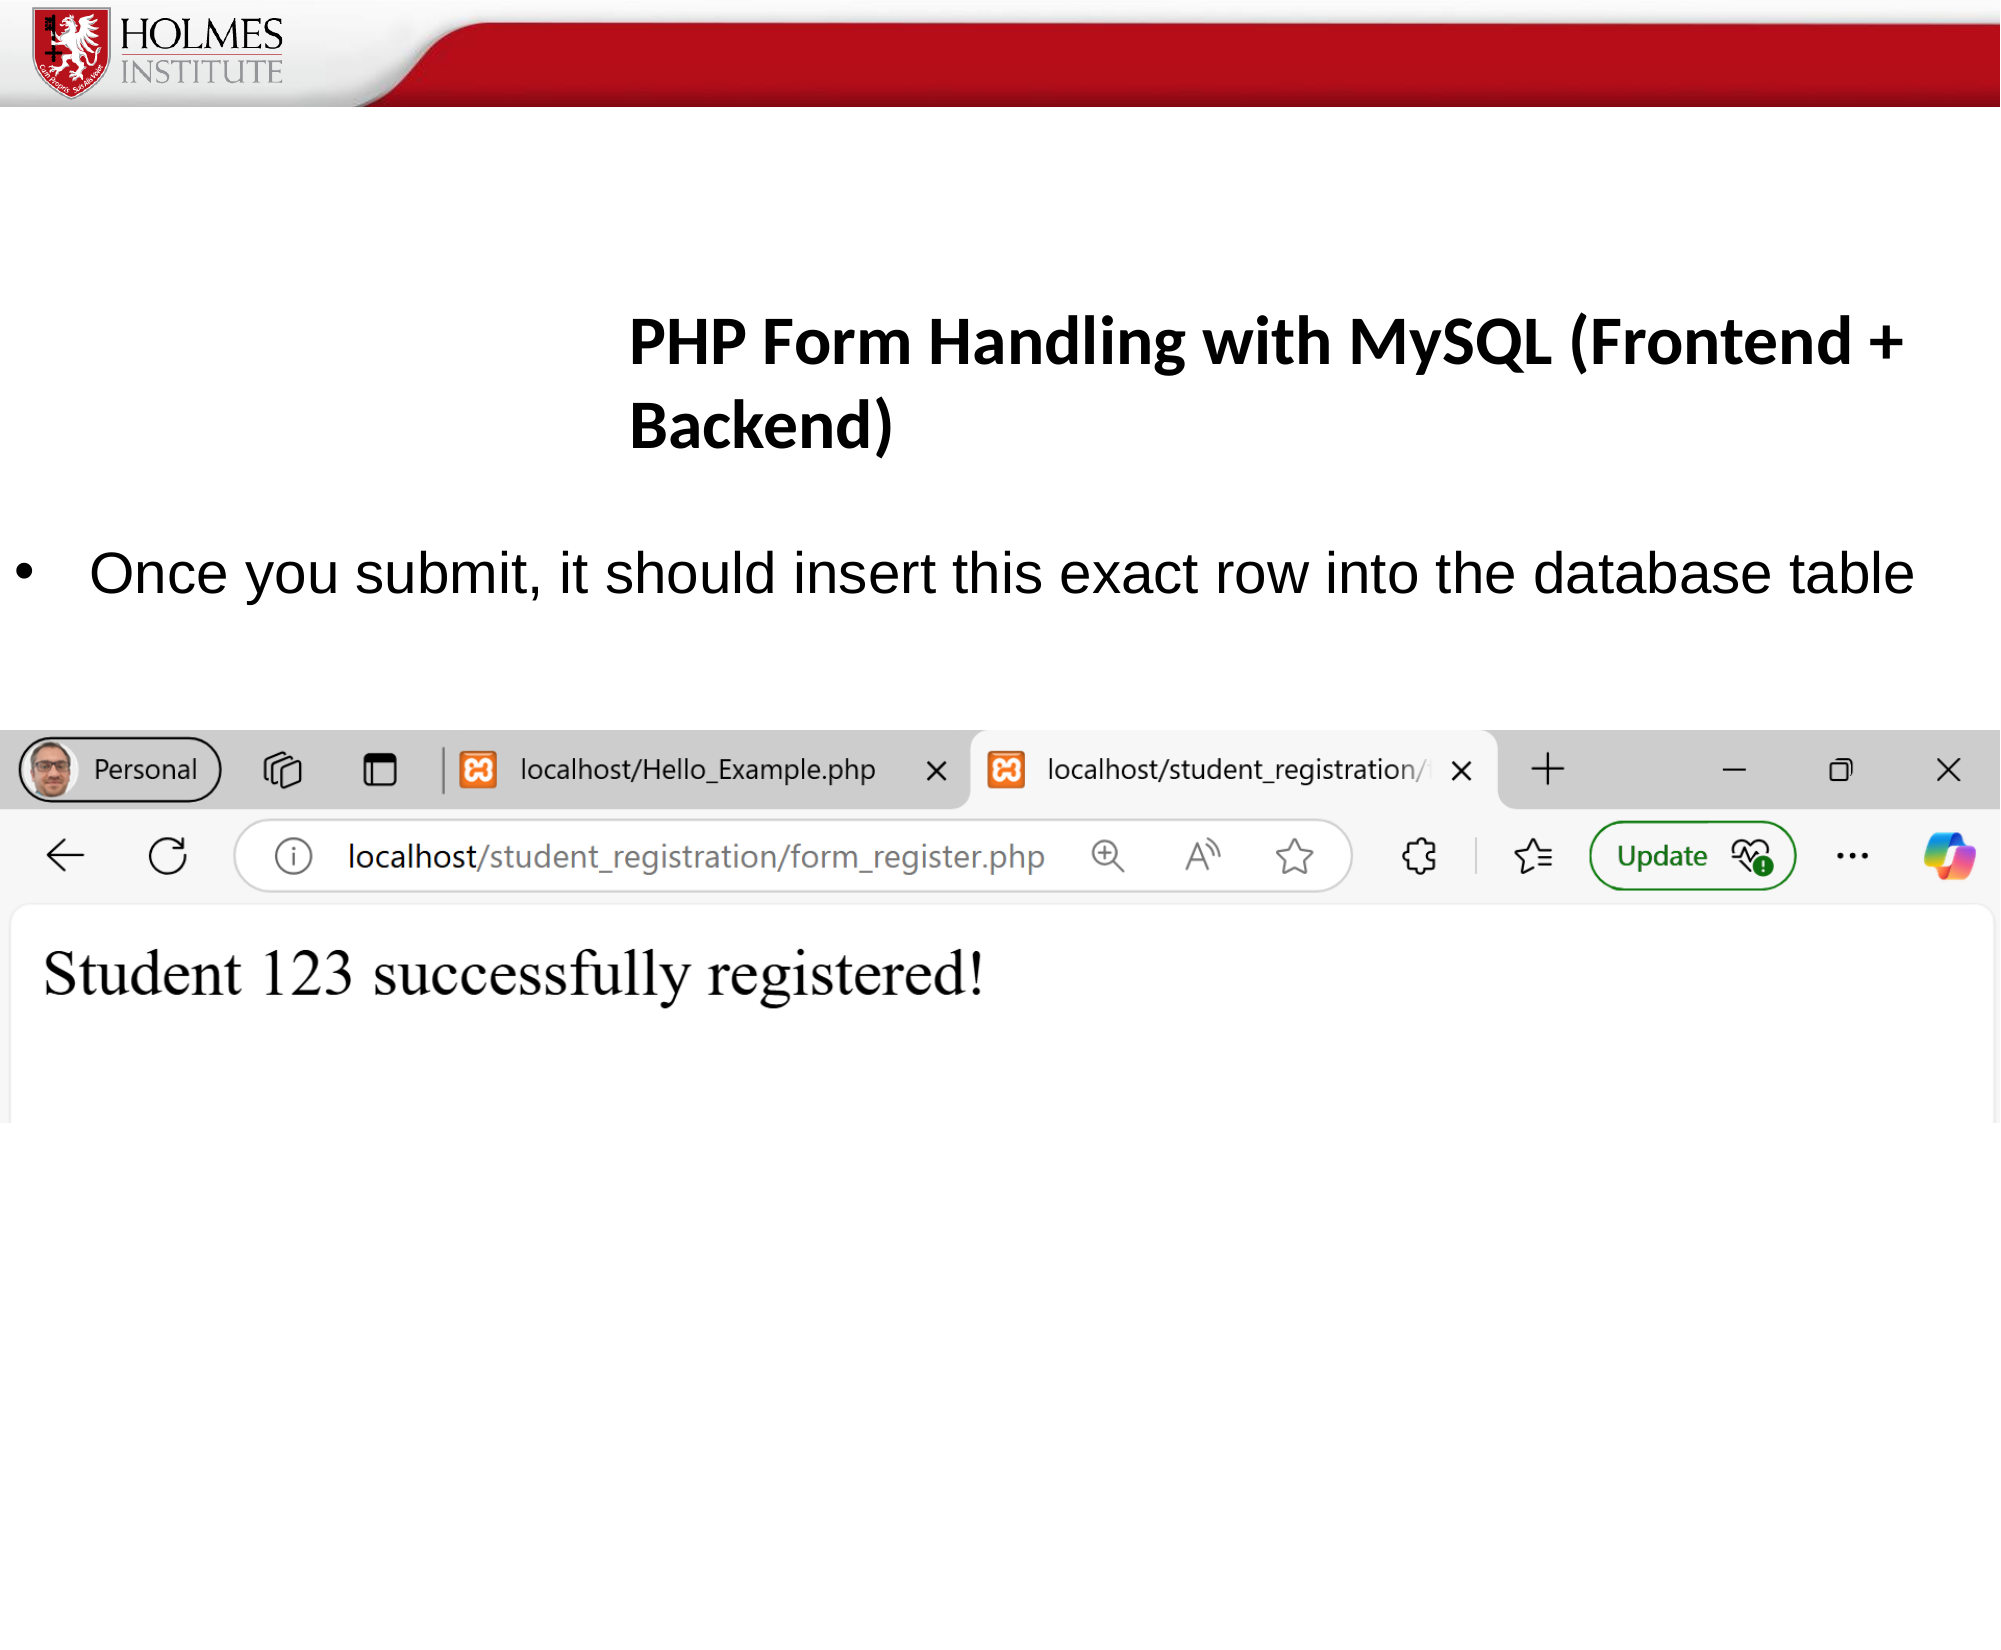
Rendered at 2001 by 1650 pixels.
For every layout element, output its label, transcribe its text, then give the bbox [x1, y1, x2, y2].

title PHP Form Handling with MySQL (Frontend + Backend) [629, 295, 1925, 463]
picture [0, 0, 2000, 107]
picture [0, 730, 2000, 1123]
text_box Once you submit, it should insert this exact row into the database table [0, 493, 2000, 613]
